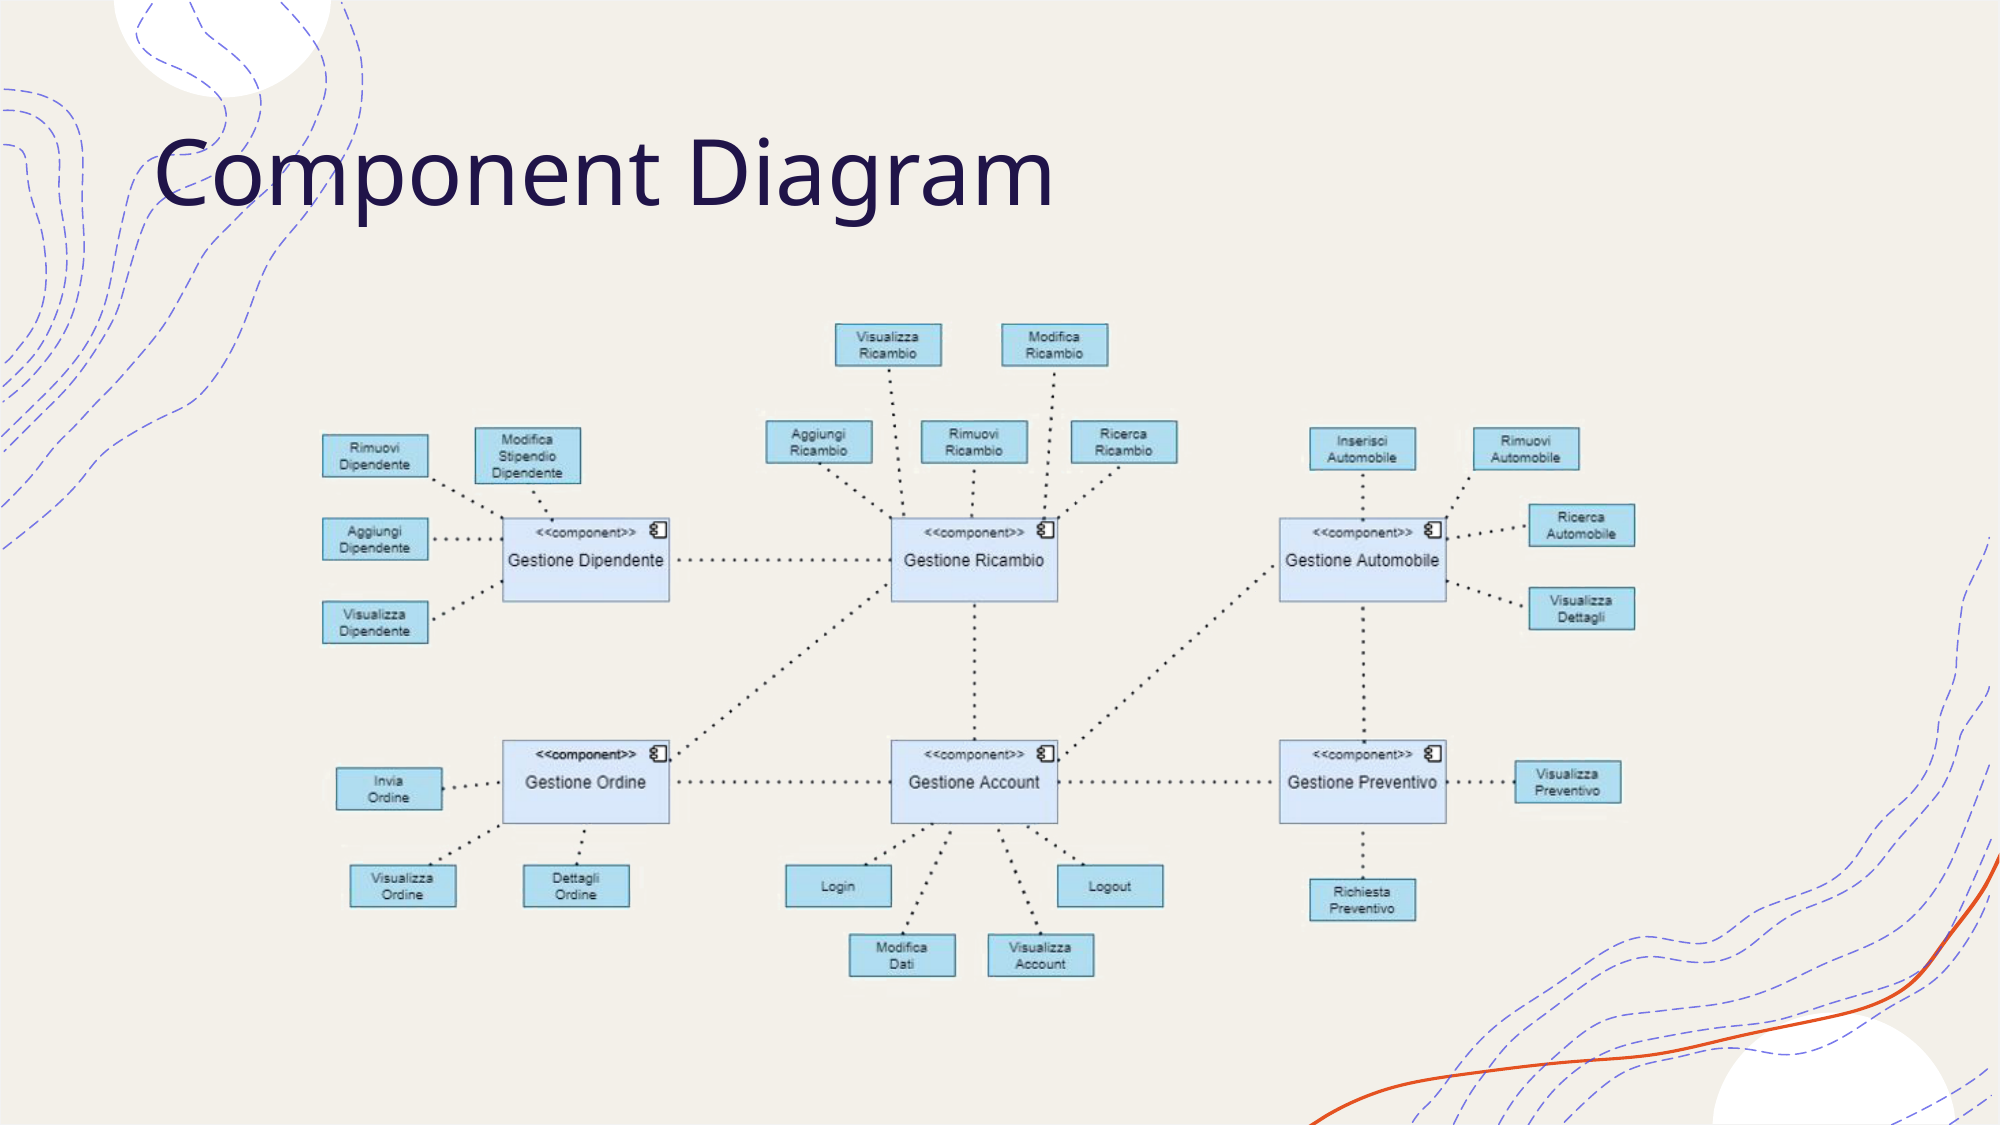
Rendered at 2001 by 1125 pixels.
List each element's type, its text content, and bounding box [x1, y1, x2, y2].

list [254, 299, 1746, 1014]
title Component Diagram [137, 59, 1863, 278]
